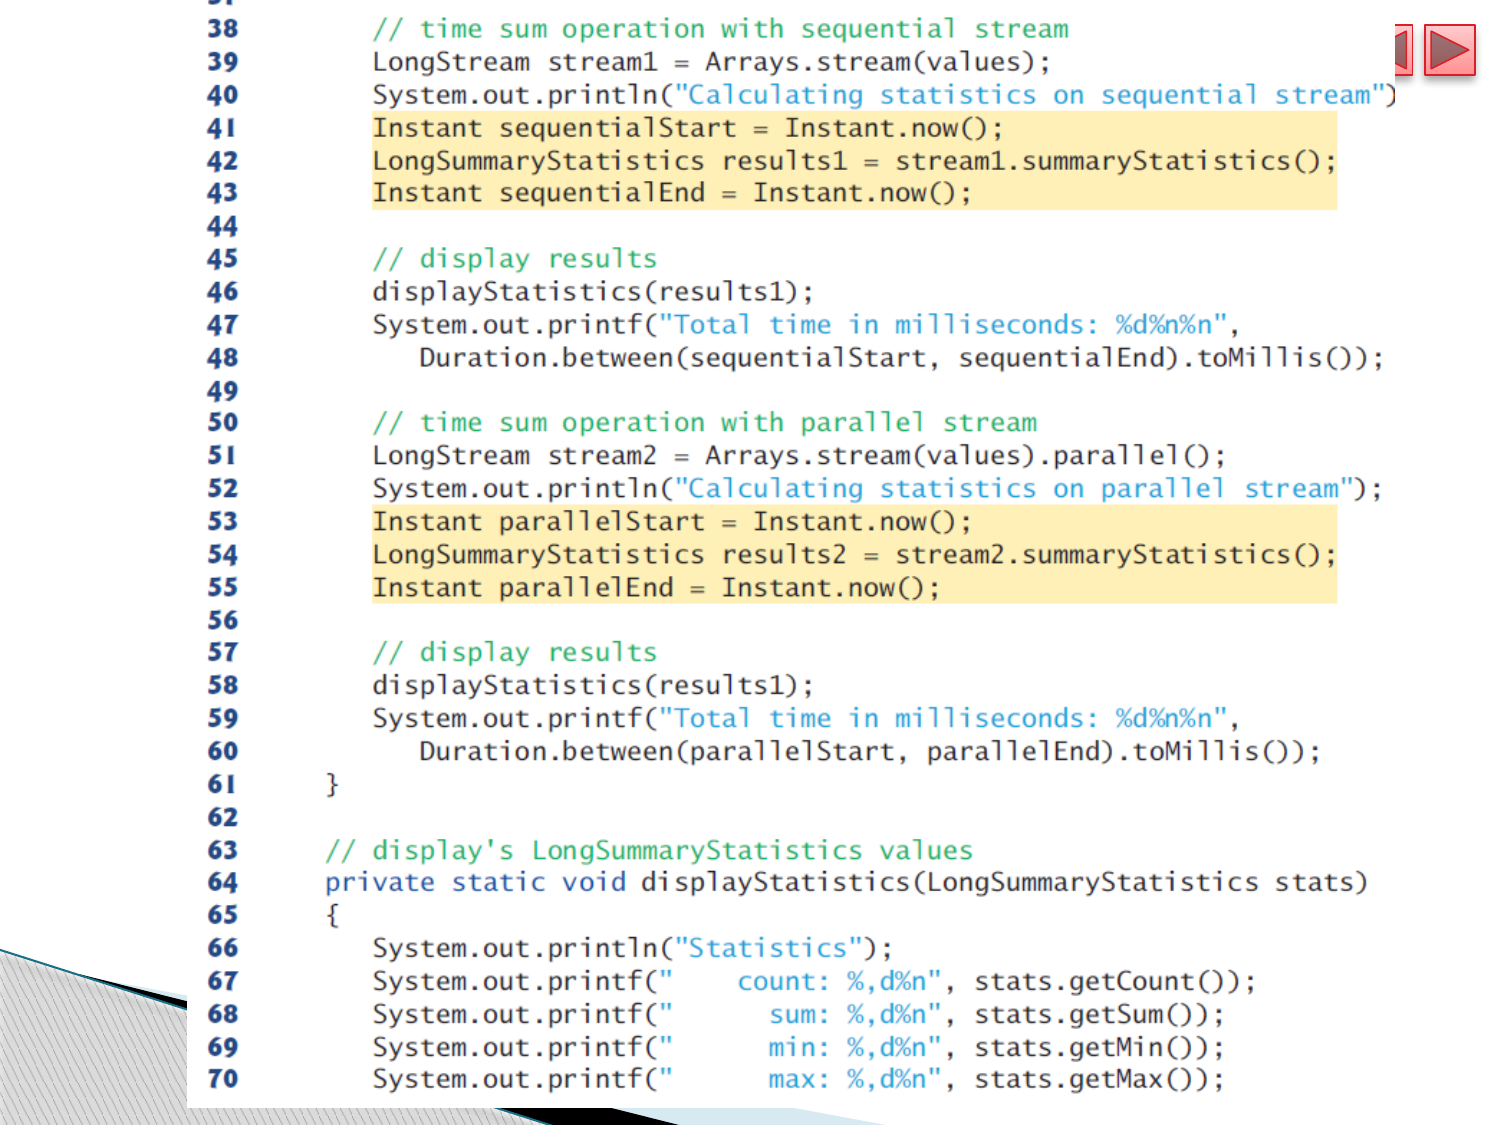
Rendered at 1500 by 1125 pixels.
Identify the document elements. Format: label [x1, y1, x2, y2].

picture [187, 0, 1395, 1109]
